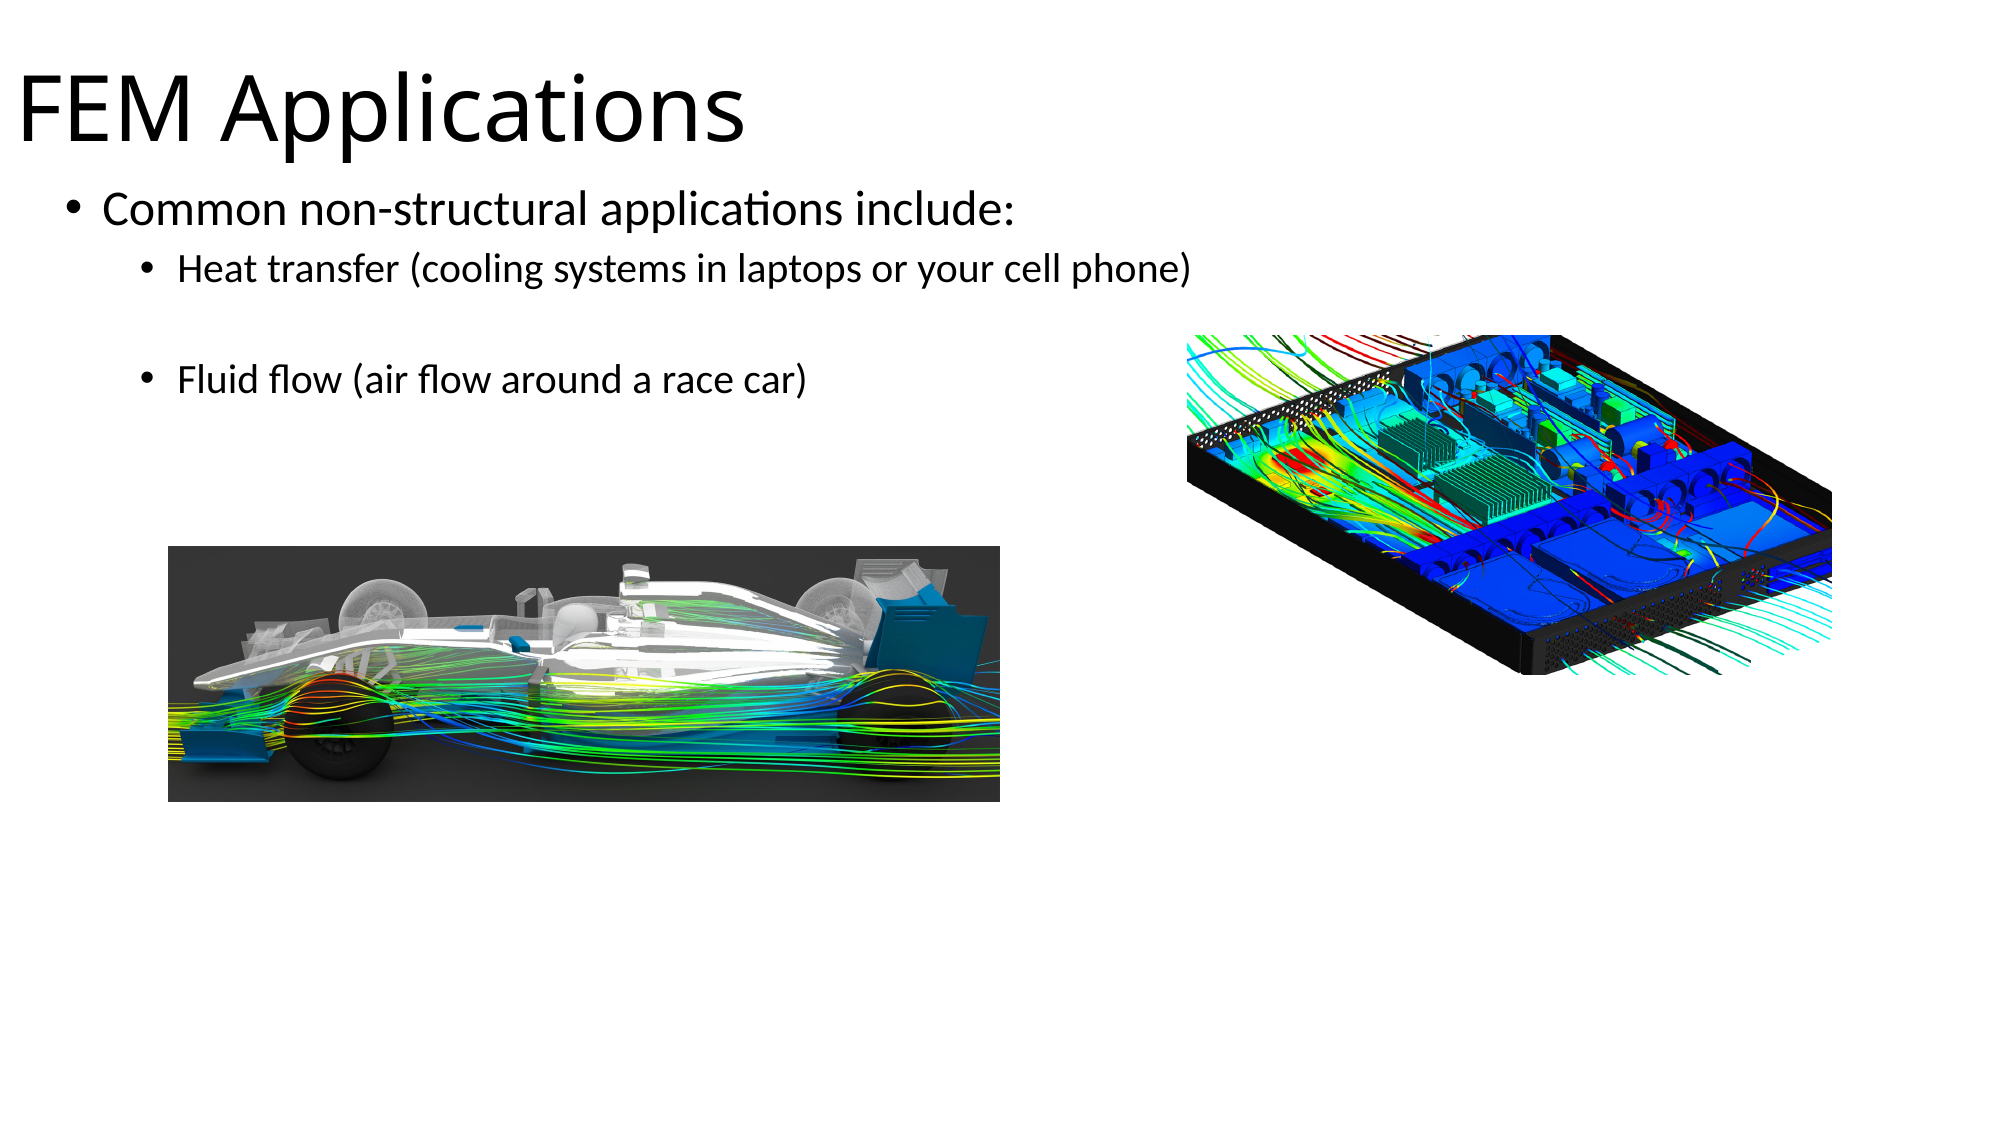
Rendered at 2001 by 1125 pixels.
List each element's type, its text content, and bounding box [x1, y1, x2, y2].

text_box Common non-structural applications include: Heat transfer (cooling systems in laptops or your cell phone) Fluid flow (air flow around a race car) [50, 174, 1375, 1000]
title FEM Applications [0, 3, 1725, 221]
picture [1186, 335, 1832, 675]
picture [168, 546, 1000, 802]
